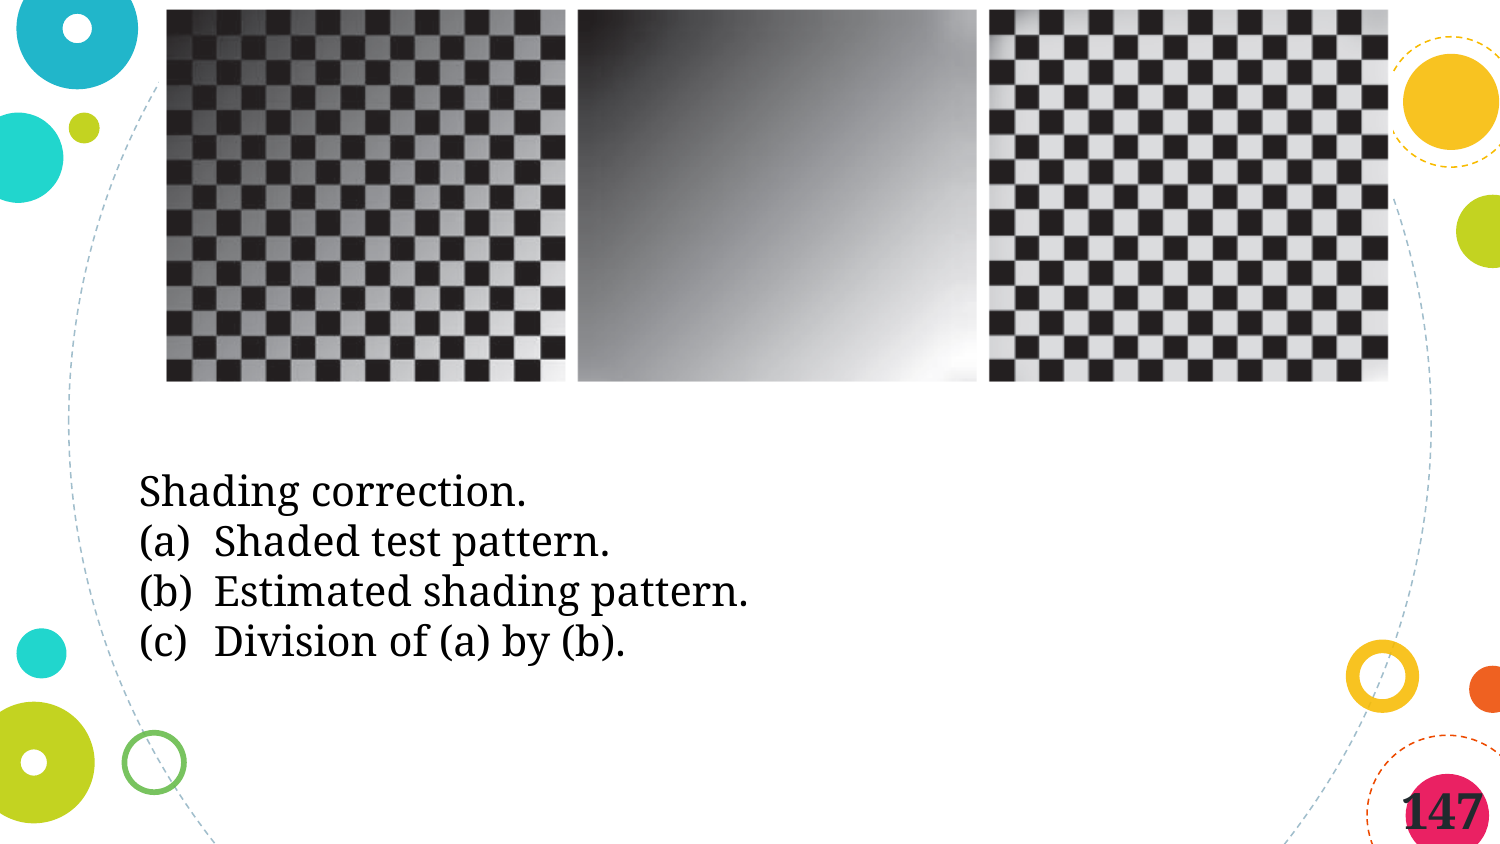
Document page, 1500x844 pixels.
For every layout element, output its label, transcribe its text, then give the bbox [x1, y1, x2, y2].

slide_number 147 [1316, 764, 1500, 844]
text_box Shading correction. Shaded test pattern. Estimated shading pattern. Division of (a) by (b). [123, 457, 1400, 673]
picture [159, 0, 1393, 385]
